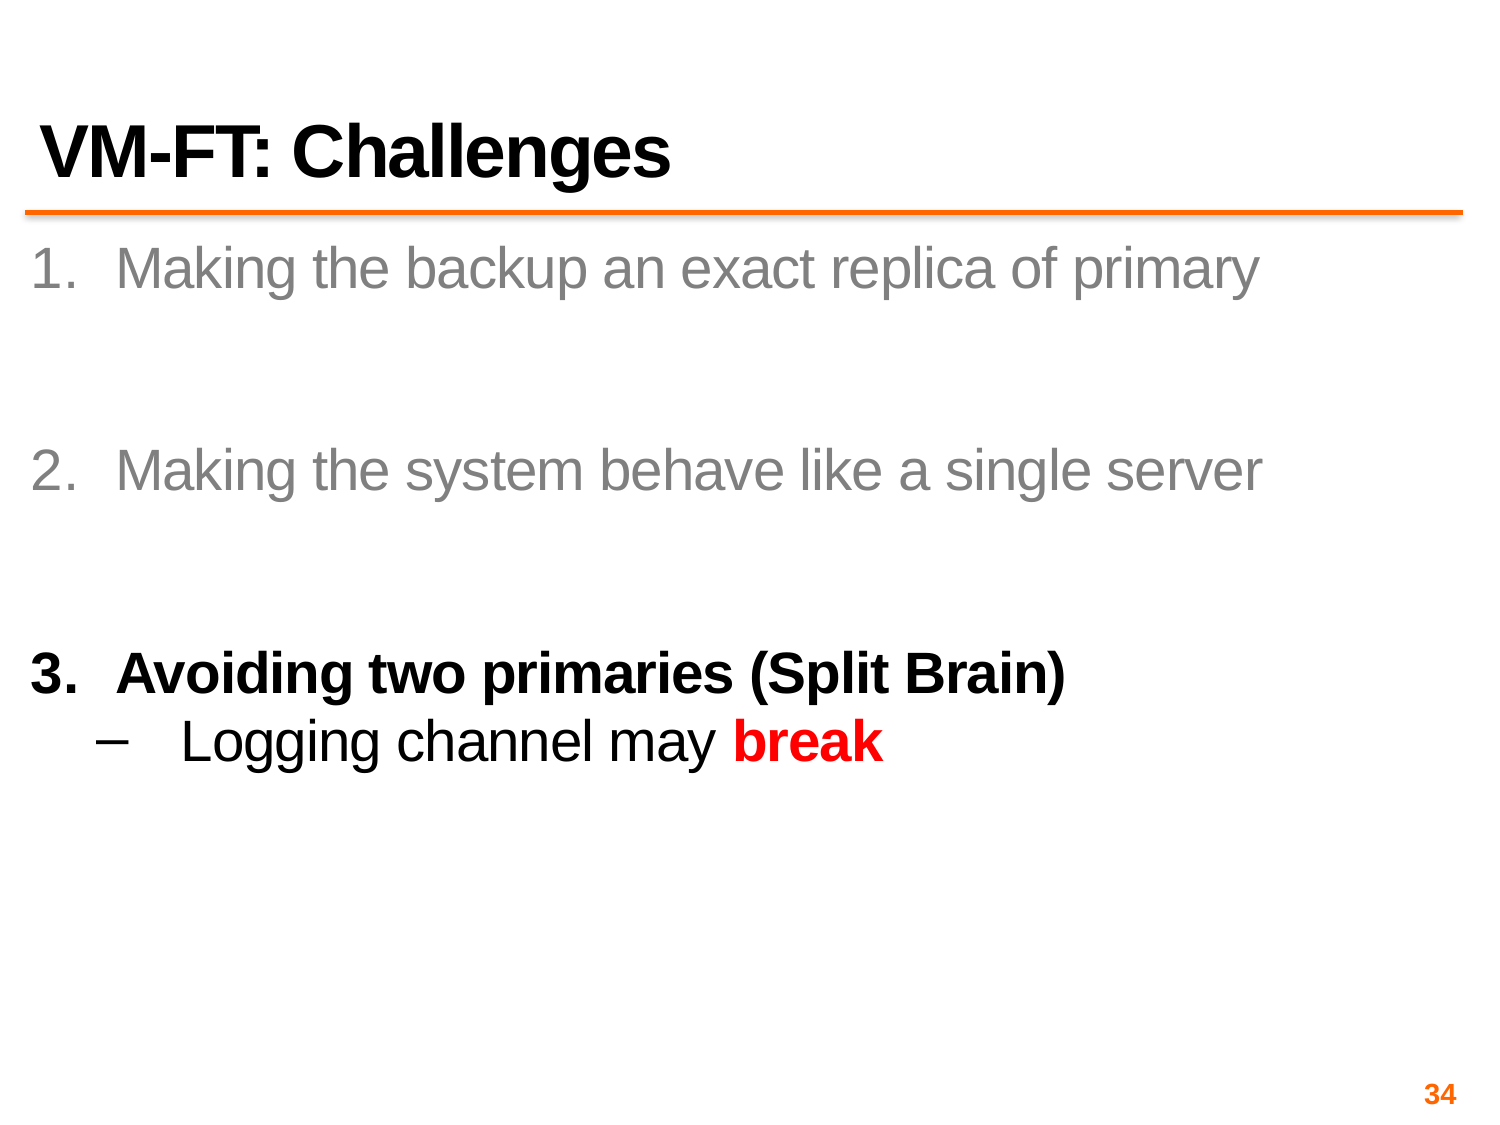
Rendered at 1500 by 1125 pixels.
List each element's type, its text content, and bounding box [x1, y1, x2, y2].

list Making the backup an exact replica of primary Making the system behave like a single server Avoiding two primaries (Split Brain) Logging channel may break [24, 237, 1463, 1063]
slide_number 34 [1112, 1074, 1463, 1110]
title VM-FT: Challenges [24, 24, 1463, 201]
